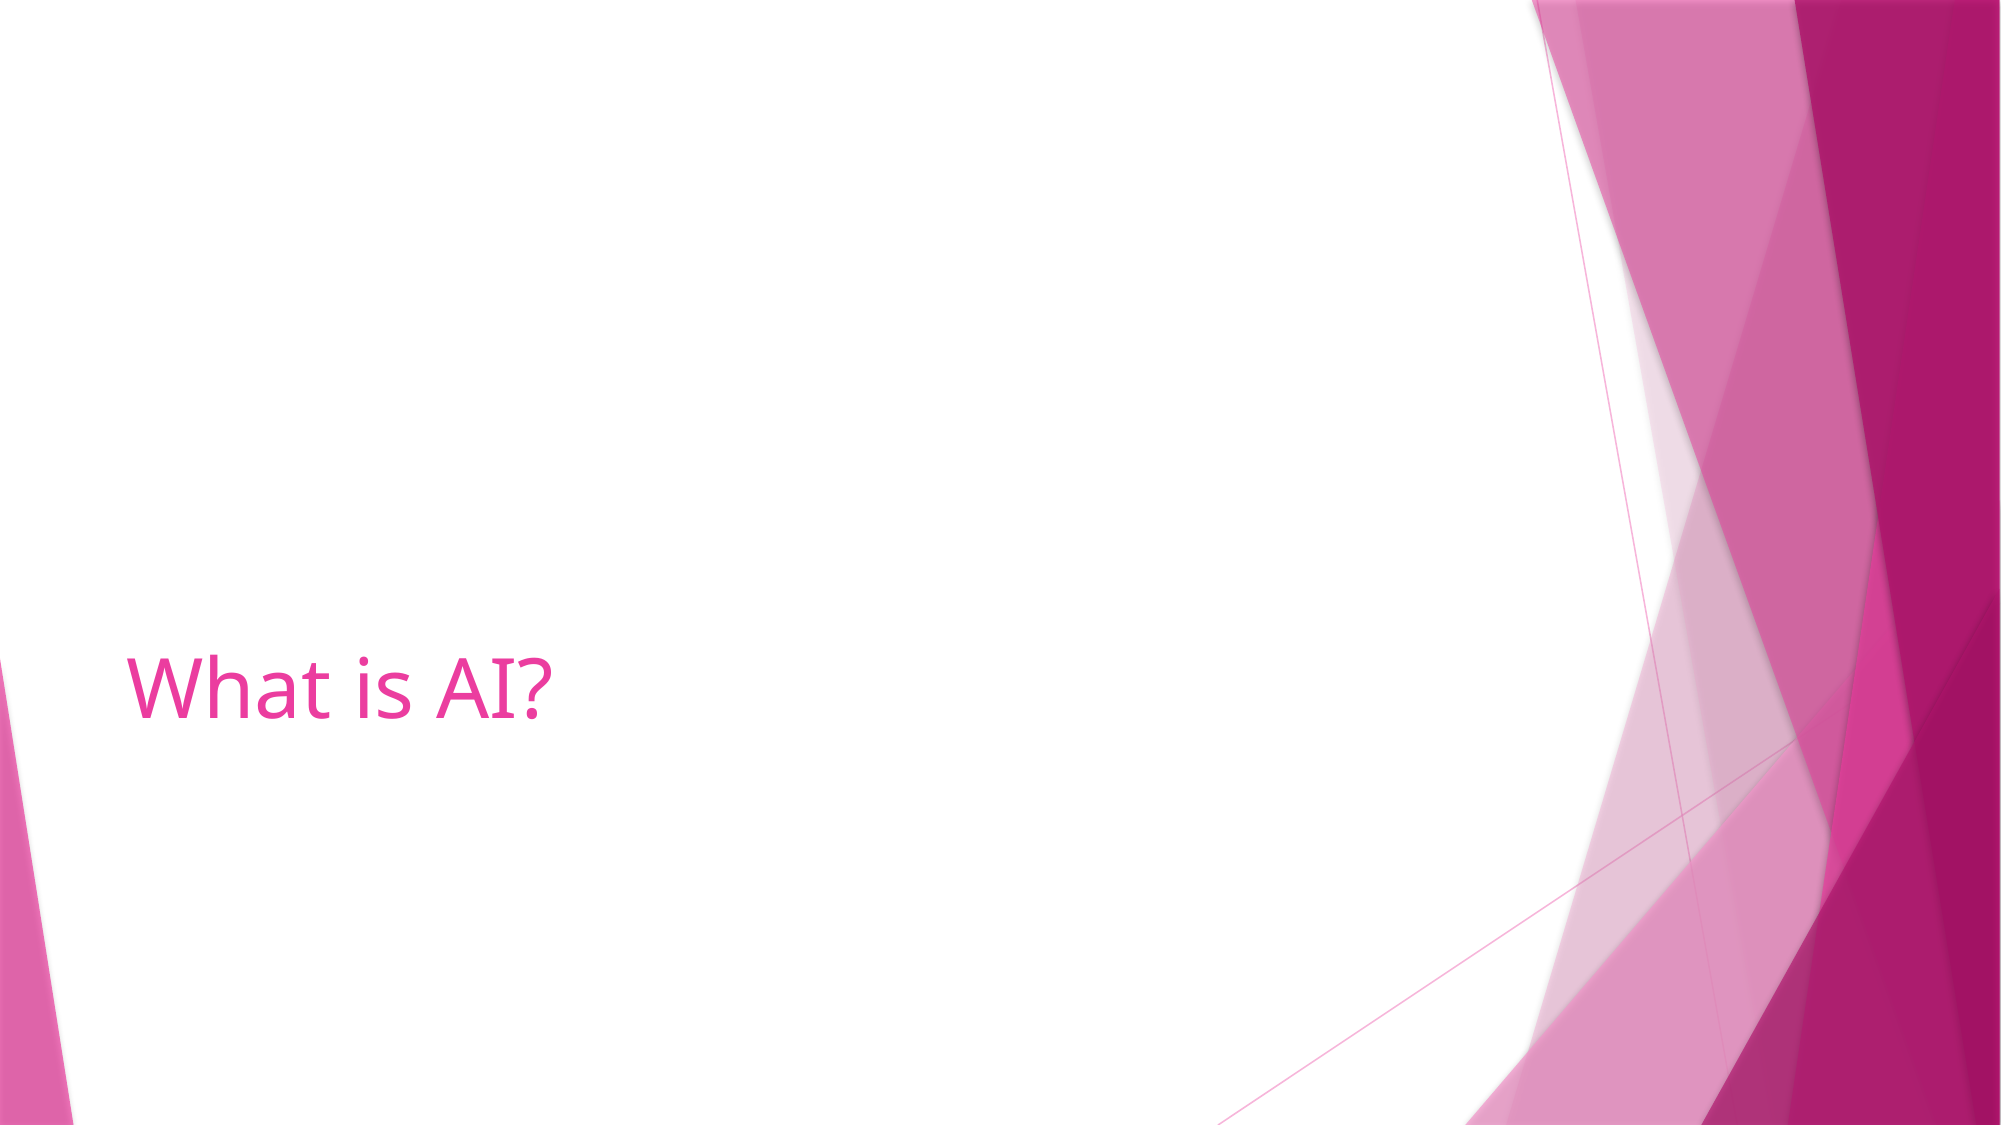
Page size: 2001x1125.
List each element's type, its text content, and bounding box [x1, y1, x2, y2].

title What is AI? [111, 443, 1522, 743]
